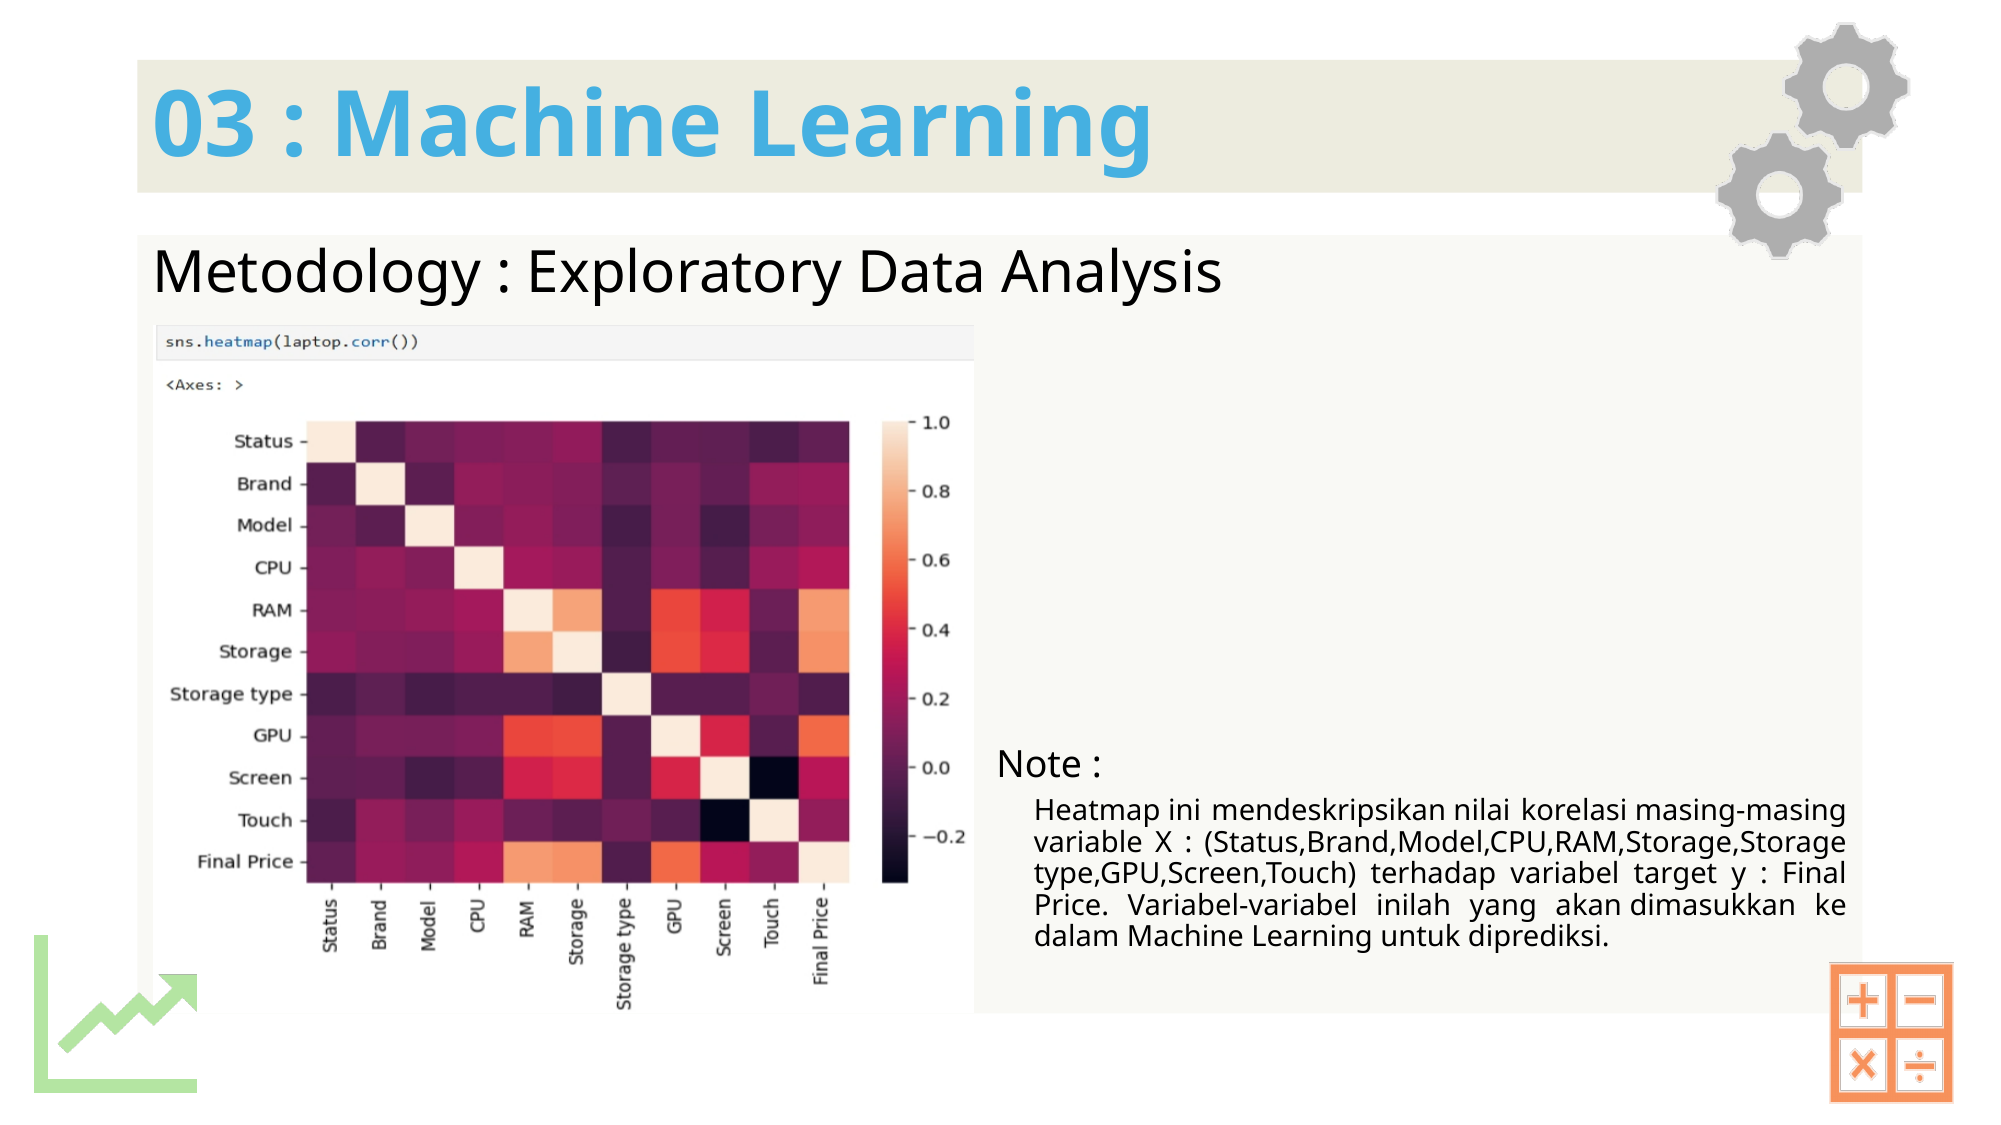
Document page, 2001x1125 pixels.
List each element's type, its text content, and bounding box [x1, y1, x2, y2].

picture [1670, 0, 1955, 284]
picture [0, 324, 975, 1125]
list Metodology : Exploratory Data Analysis Note : Heatmap ini mendeskripsikan nilai korelasi masing-masing variable X : (Status,Brand,Model,CPU,RAM,Storage,Storage type,GPU,Screen,Touch) terhadap variabel target y : Final Price. Variabel-variabel inilah yang akan dimasukkan ke dalam Machine Learning untuk diprediksi. [137, 235, 1863, 1014]
picture [1812, 941, 1974, 1125]
title 03 : Machine Learning [137, 59, 1670, 193]
